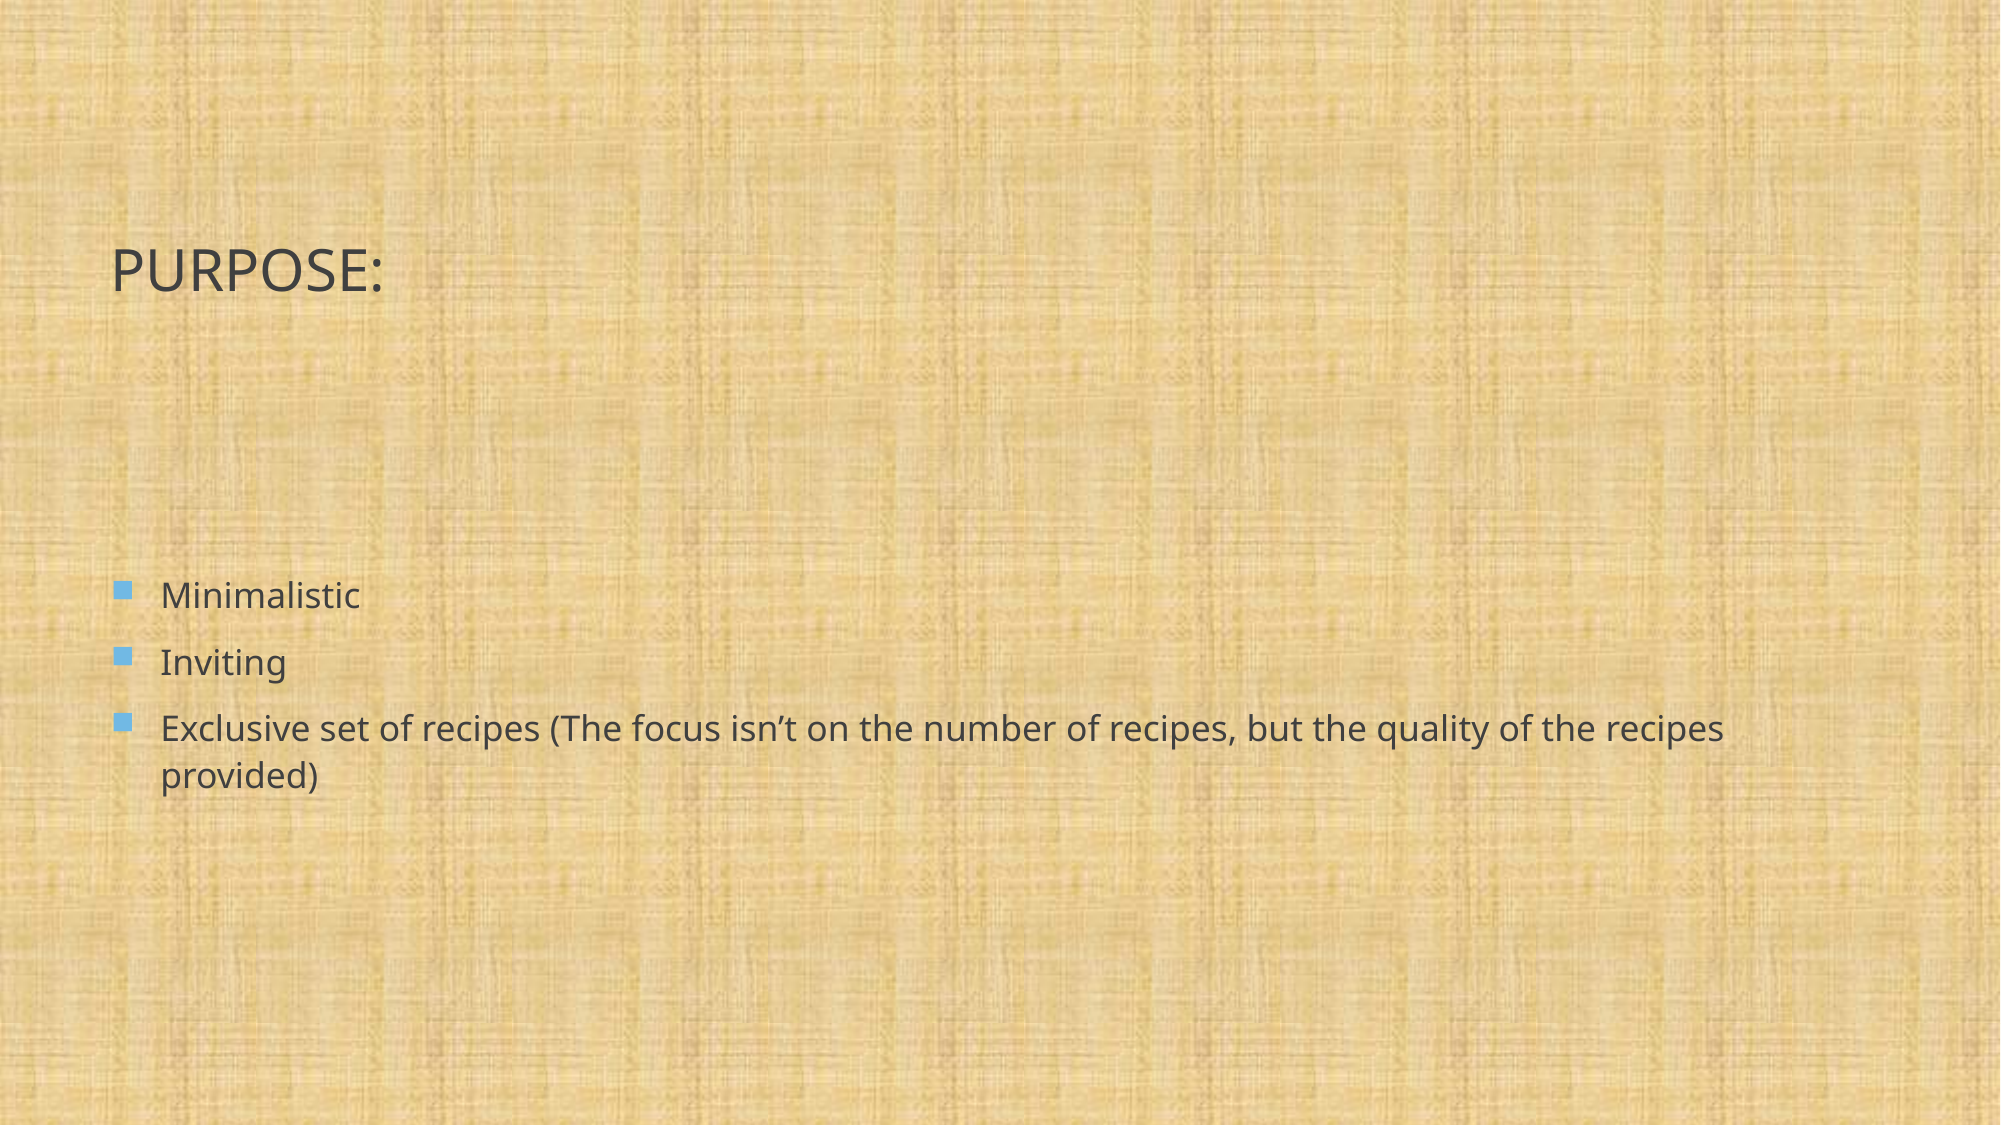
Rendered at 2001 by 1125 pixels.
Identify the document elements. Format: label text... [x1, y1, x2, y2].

list Minimalistic Inviting Exclusive set of recipes (The focus isn’t on the number of recipes, but the quality of the recipes provided) [95, 383, 1905, 981]
picture [0, 0, 2001, 1125]
title Purpose: [95, 115, 1905, 311]
